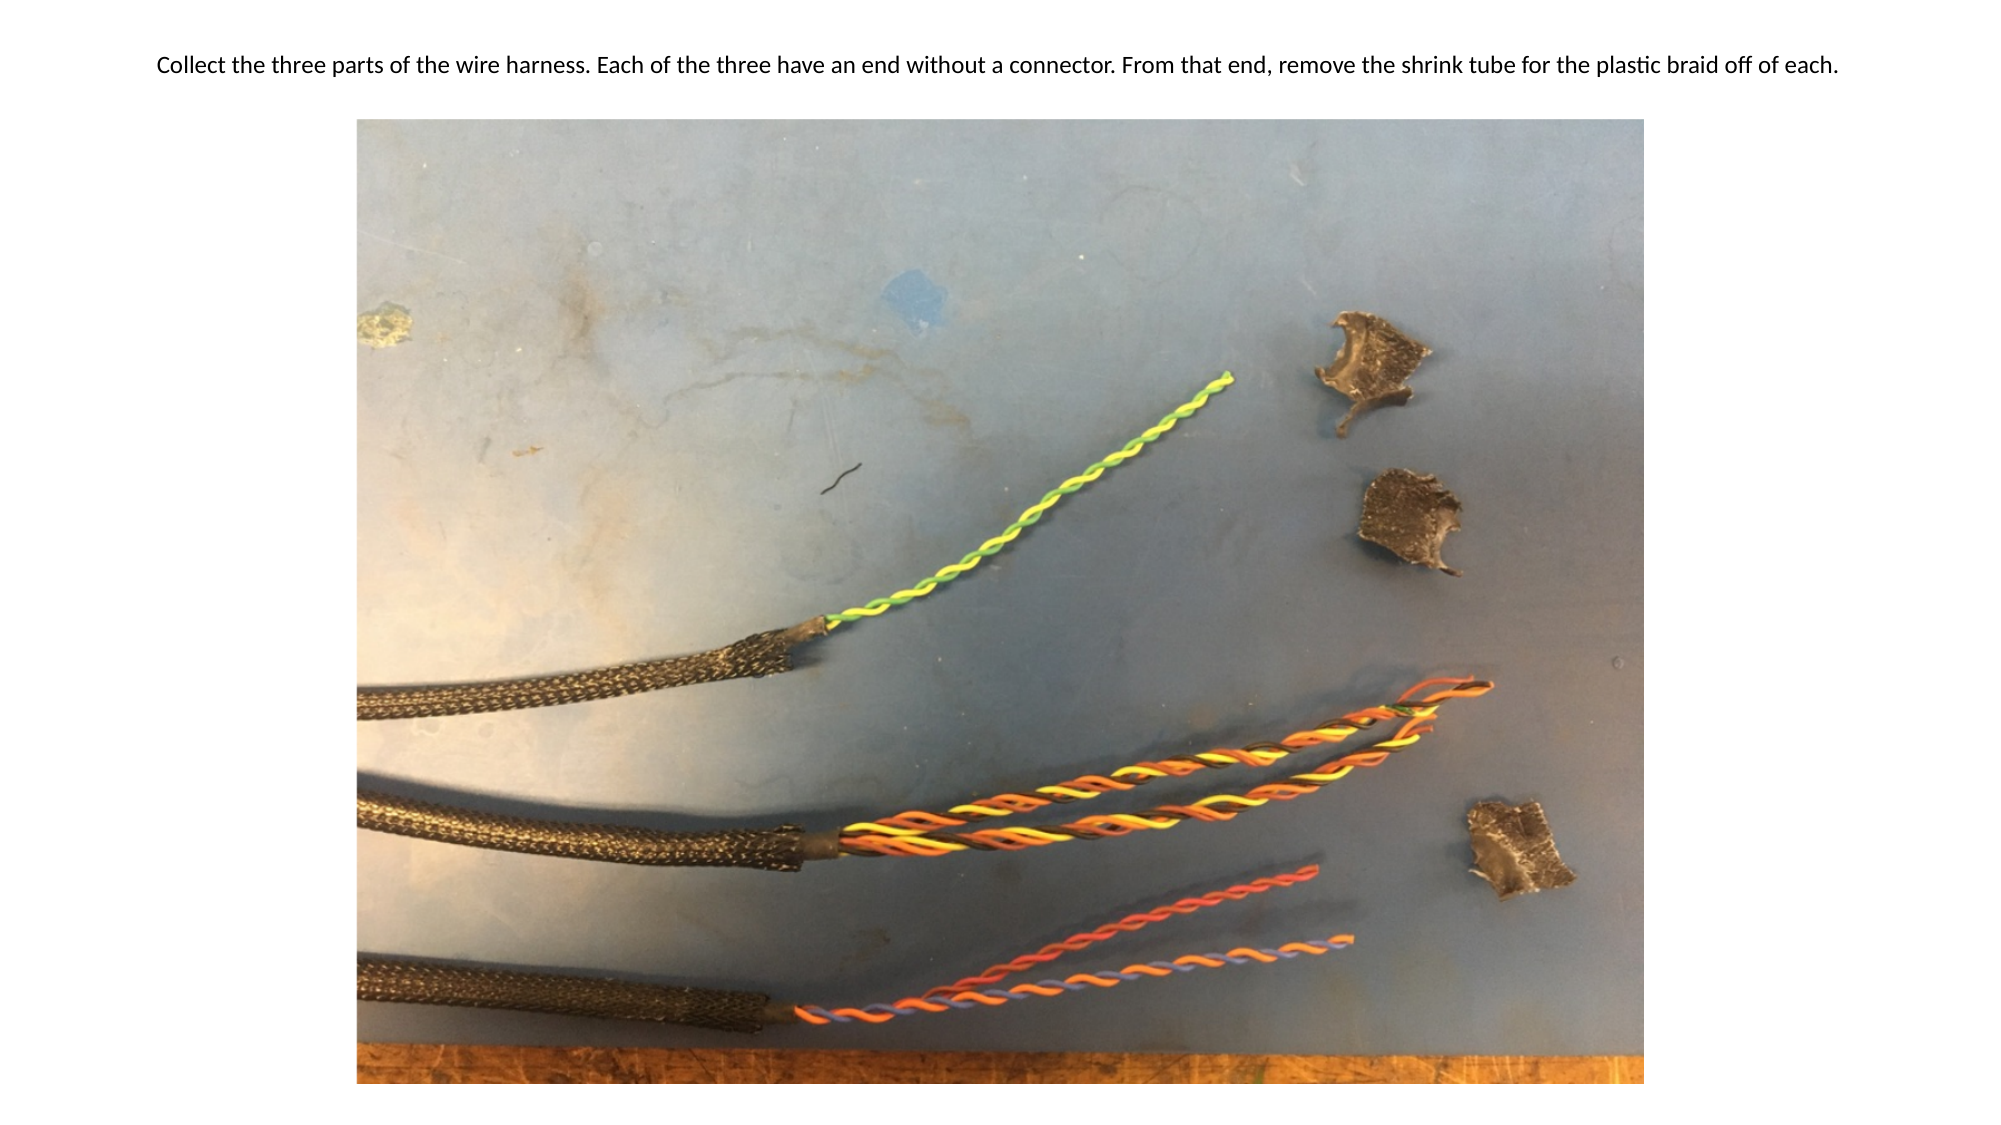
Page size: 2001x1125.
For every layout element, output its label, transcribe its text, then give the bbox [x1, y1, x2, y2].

text_box Collect the three parts of the wire harness. Each of the three have an end without a connector. From that end, remove the shrink tube for the plastic braid off of each. [137, 41, 517, 86]
picture [358, 0, 1643, 1125]
text_box Collect the three parts of the wire harness. Each of the three have an end without a connector. From that end, remove the shrink tube for the plastic braid off of each. [1483, 41, 1863, 86]
